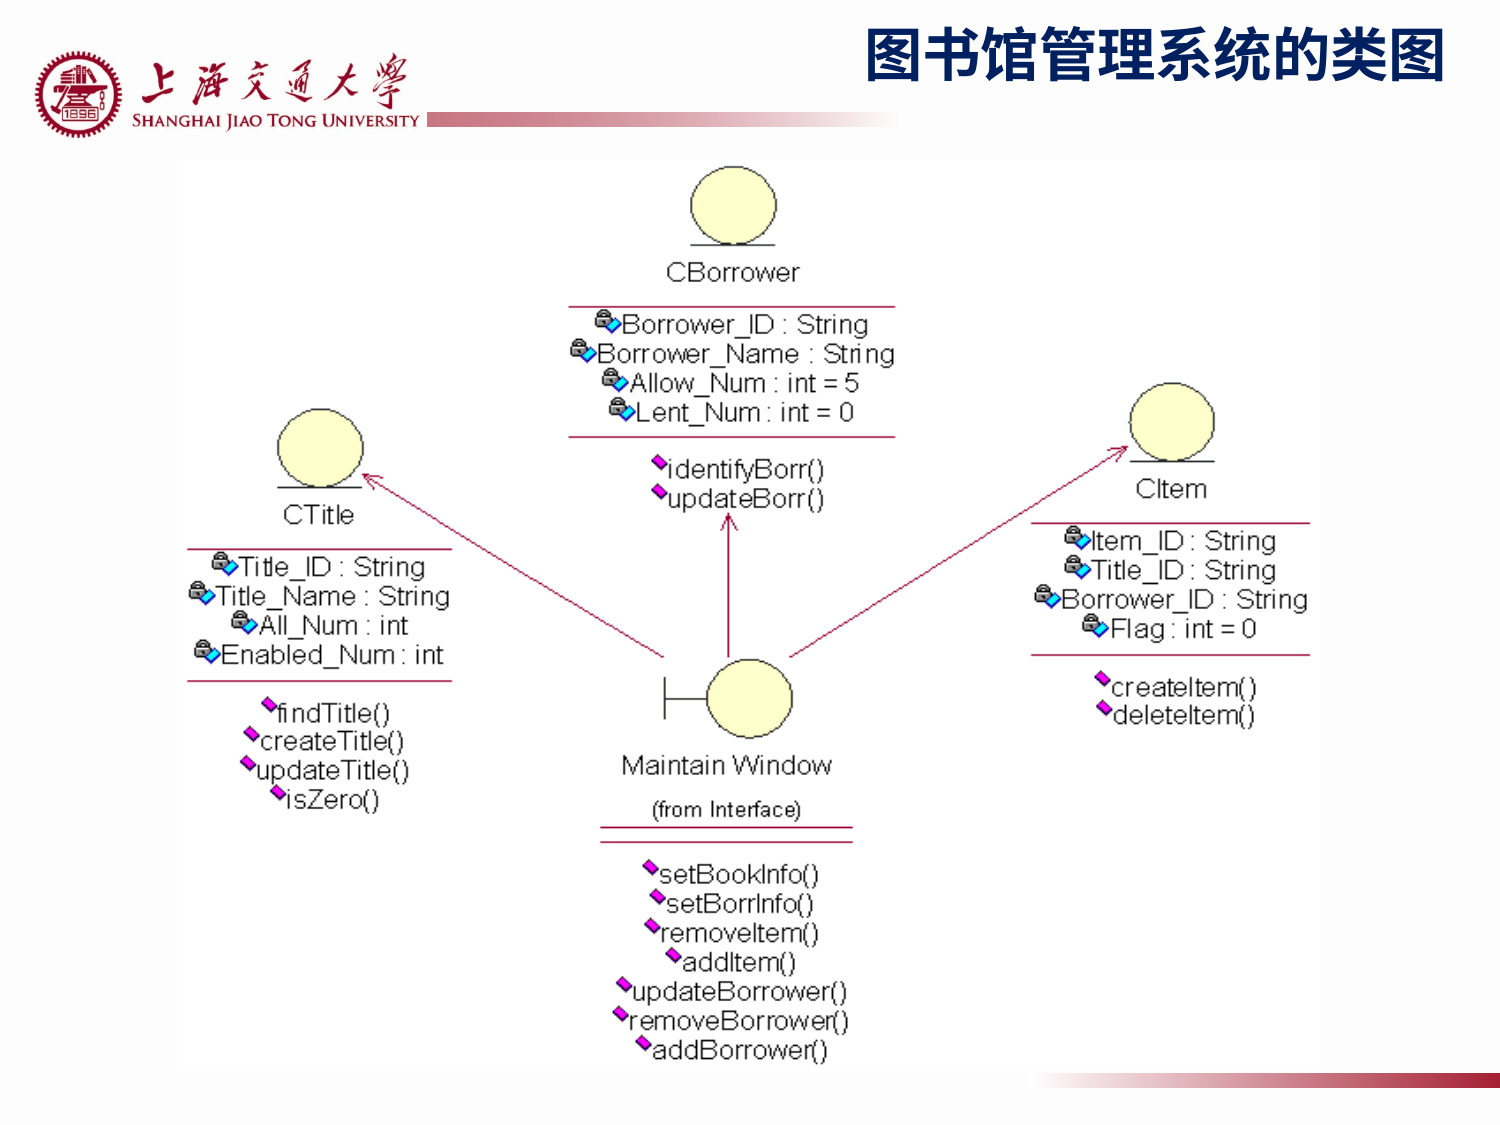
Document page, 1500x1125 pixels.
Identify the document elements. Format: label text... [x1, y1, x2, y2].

picture [0, 0, 1500, 1125]
title 图书馆管理系统的类图 [0, 12, 1459, 126]
